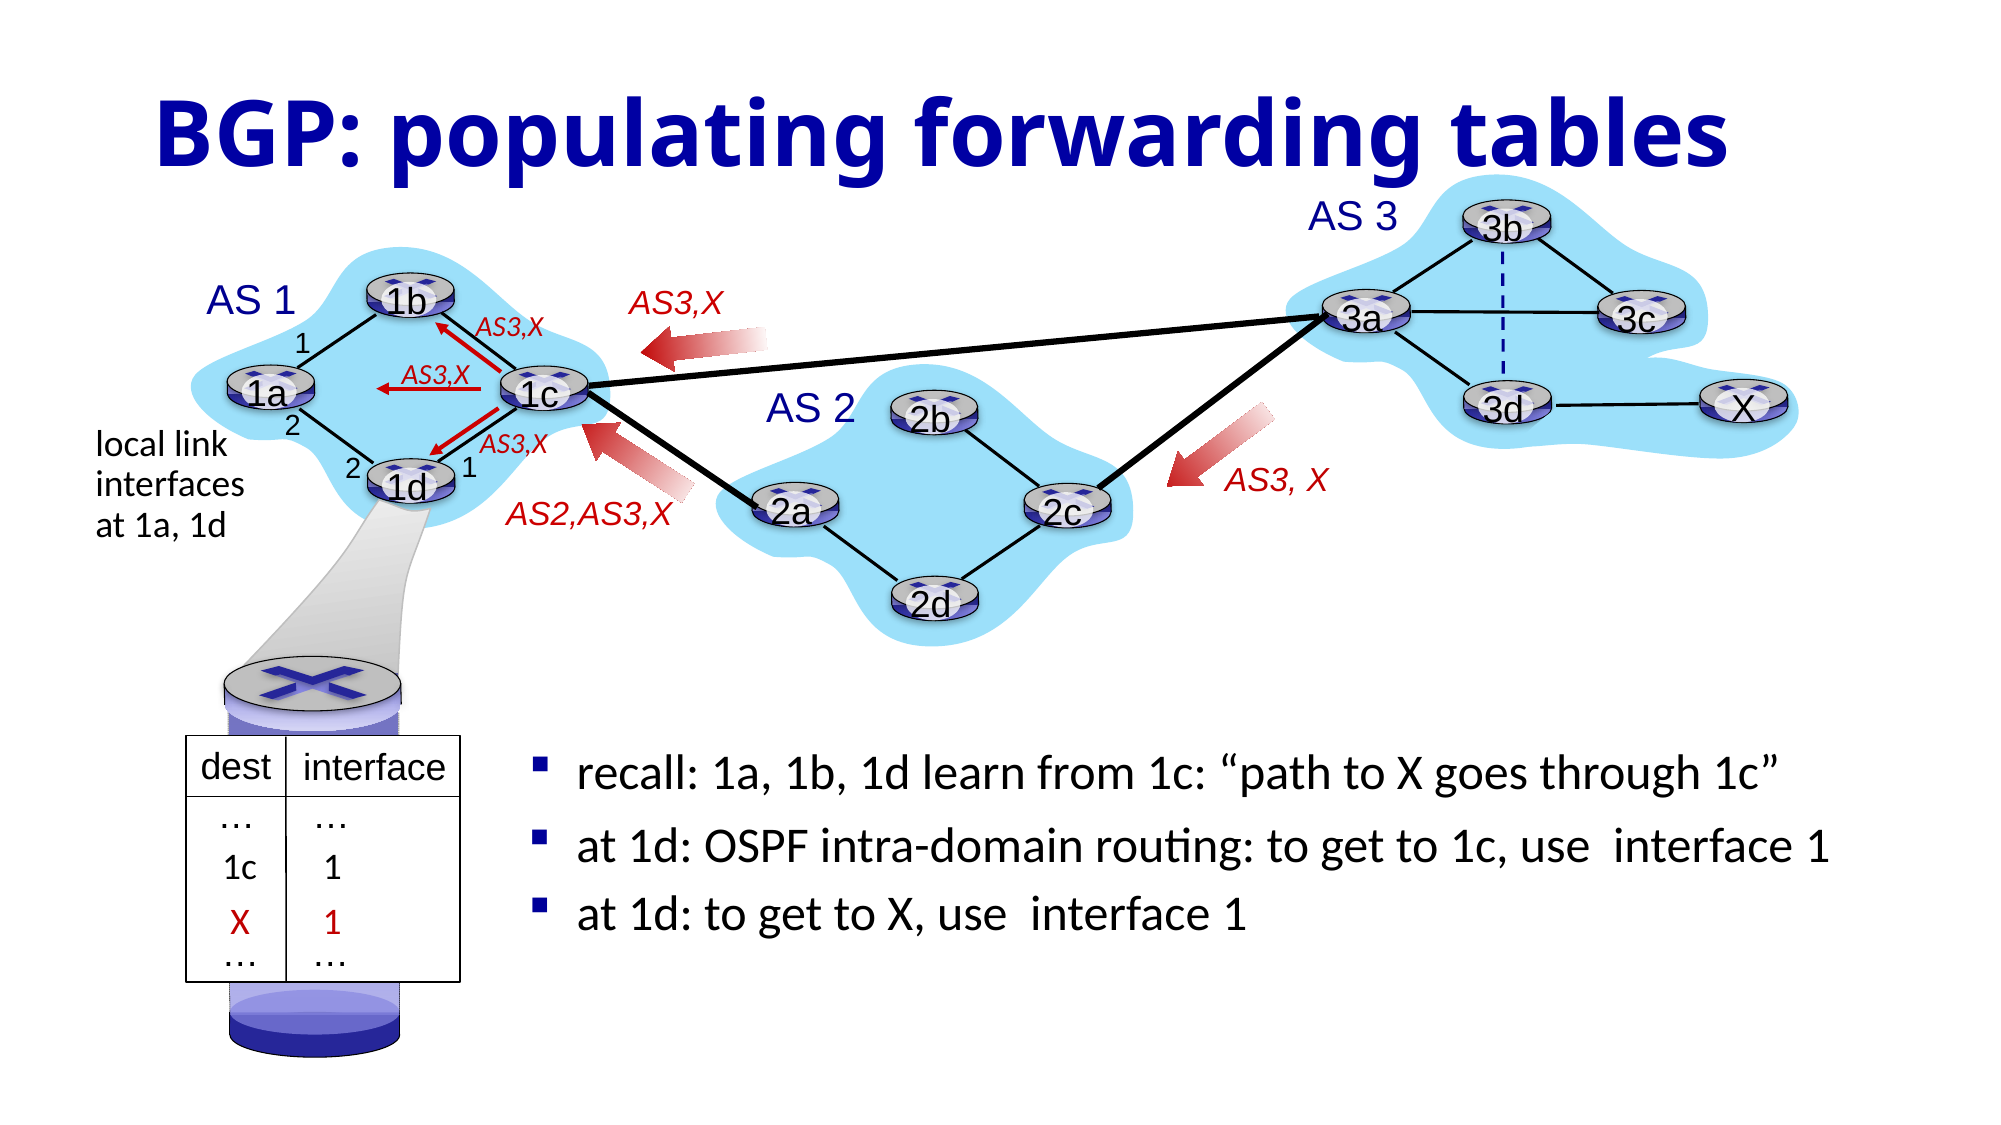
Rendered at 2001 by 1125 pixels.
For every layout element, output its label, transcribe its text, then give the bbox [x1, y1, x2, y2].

title BGP: populating forwarding tables [137, 63, 1863, 211]
text_box at 1d: to get to X, use interface 1 [513, 880, 1871, 964]
text_box recall: 1a, 1b, 1d learn from 1c: “path to X goes through 1c” [513, 739, 1981, 830]
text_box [1154, 427, 1367, 507]
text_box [184, 507, 463, 1058]
text_box local link interfaces at 1a, 1d [80, 416, 190, 553]
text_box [376, 299, 564, 468]
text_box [490, 436, 698, 542]
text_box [190, 174, 1799, 647]
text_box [269, 317, 493, 493]
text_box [206, 835, 358, 896]
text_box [614, 274, 767, 369]
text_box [215, 889, 358, 951]
text_box at 1d: OSPF intra-domain routing: to get to 1c, use interface 1 [513, 812, 1870, 880]
